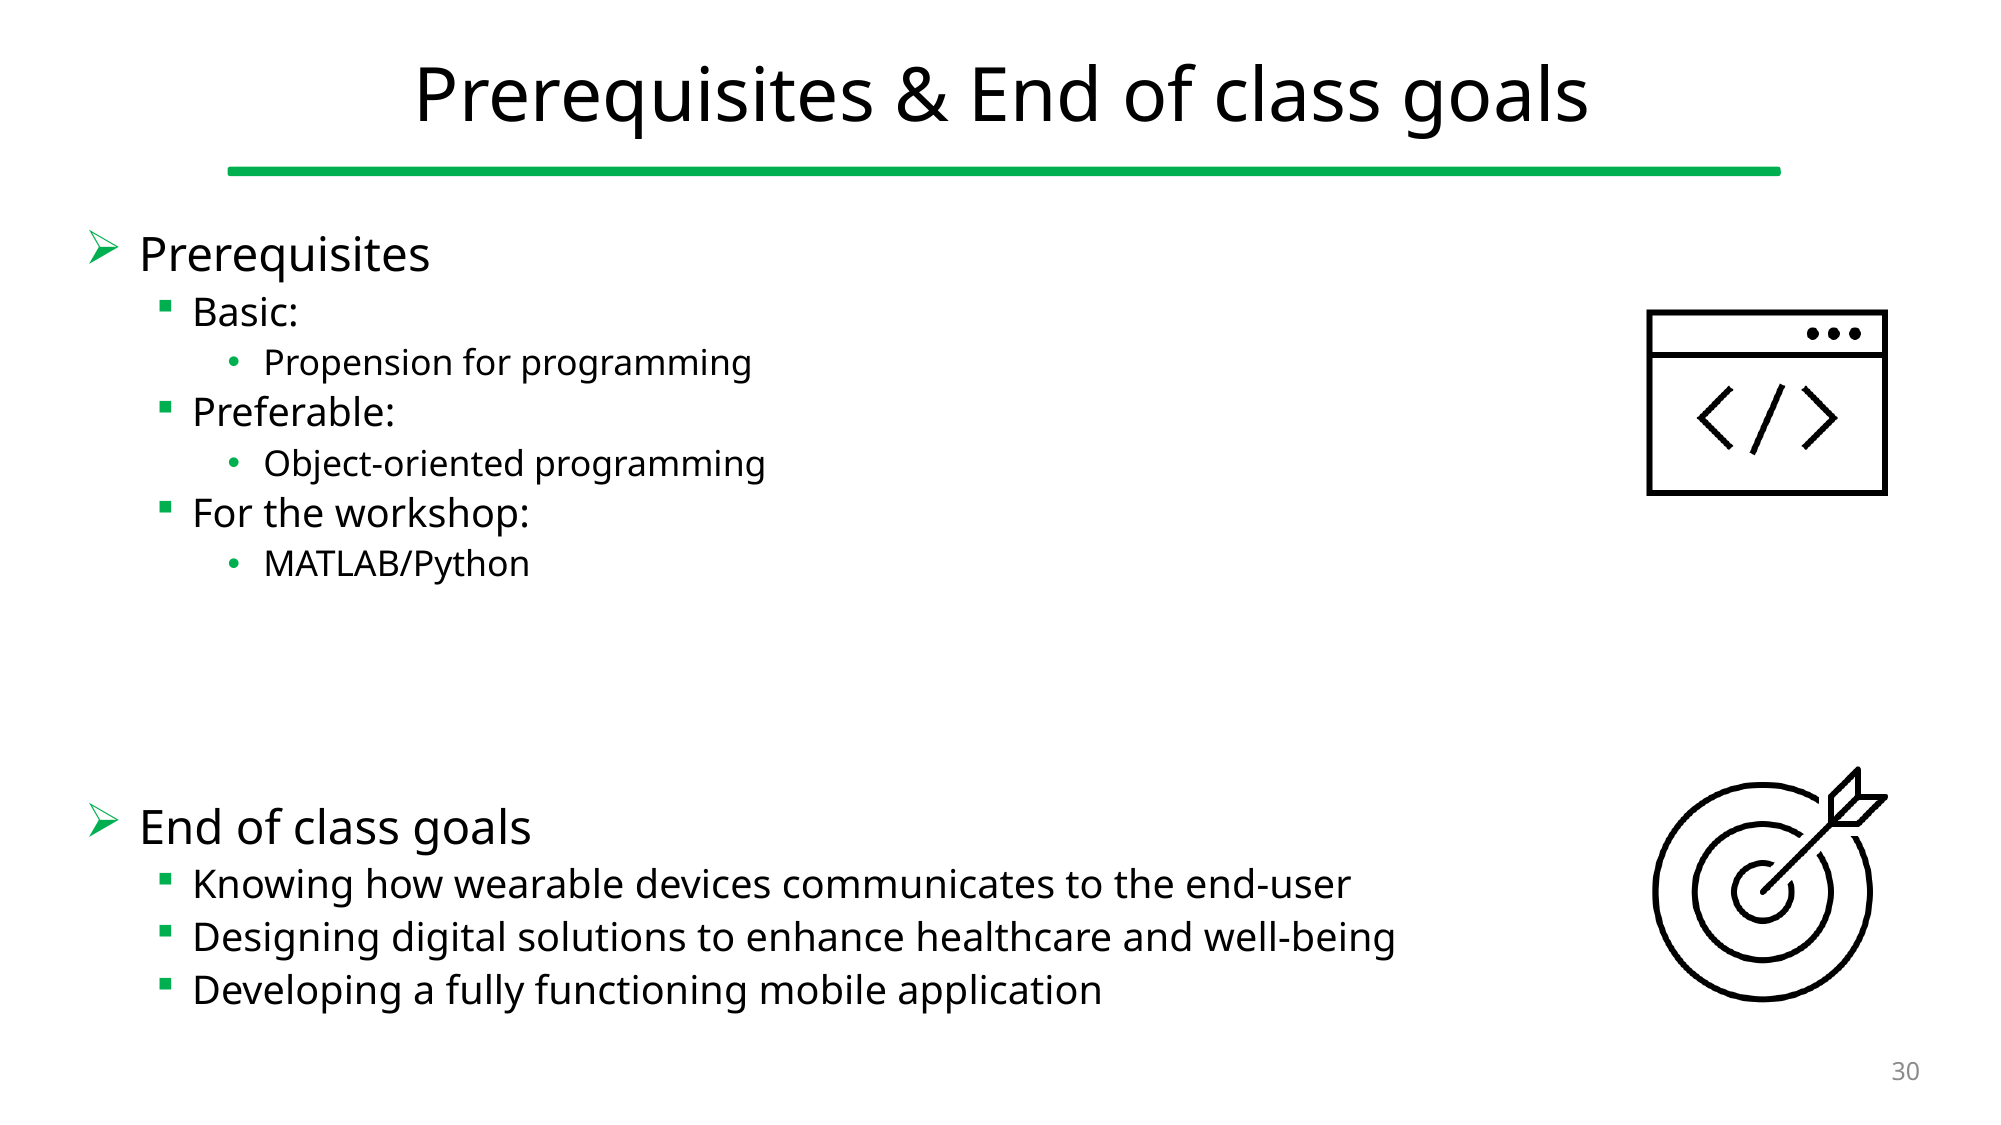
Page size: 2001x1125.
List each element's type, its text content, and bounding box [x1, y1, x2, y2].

title Prerequisites & End of class goals [70, 26, 1936, 168]
slide_number 30 [1412, 1042, 1936, 1103]
picture [1622, 742, 1912, 1032]
list Prerequisites Basic: Propension for programming Preferable: Object-oriented programming For the workshop: MATLAB/Python End of class goals Knowing how wearable devices communicates to the end-user Designing digital solutions to enhance healthcare and well-being Developing a fully functioning mobile application [70, 223, 1936, 1021]
picture [1622, 257, 1912, 547]
